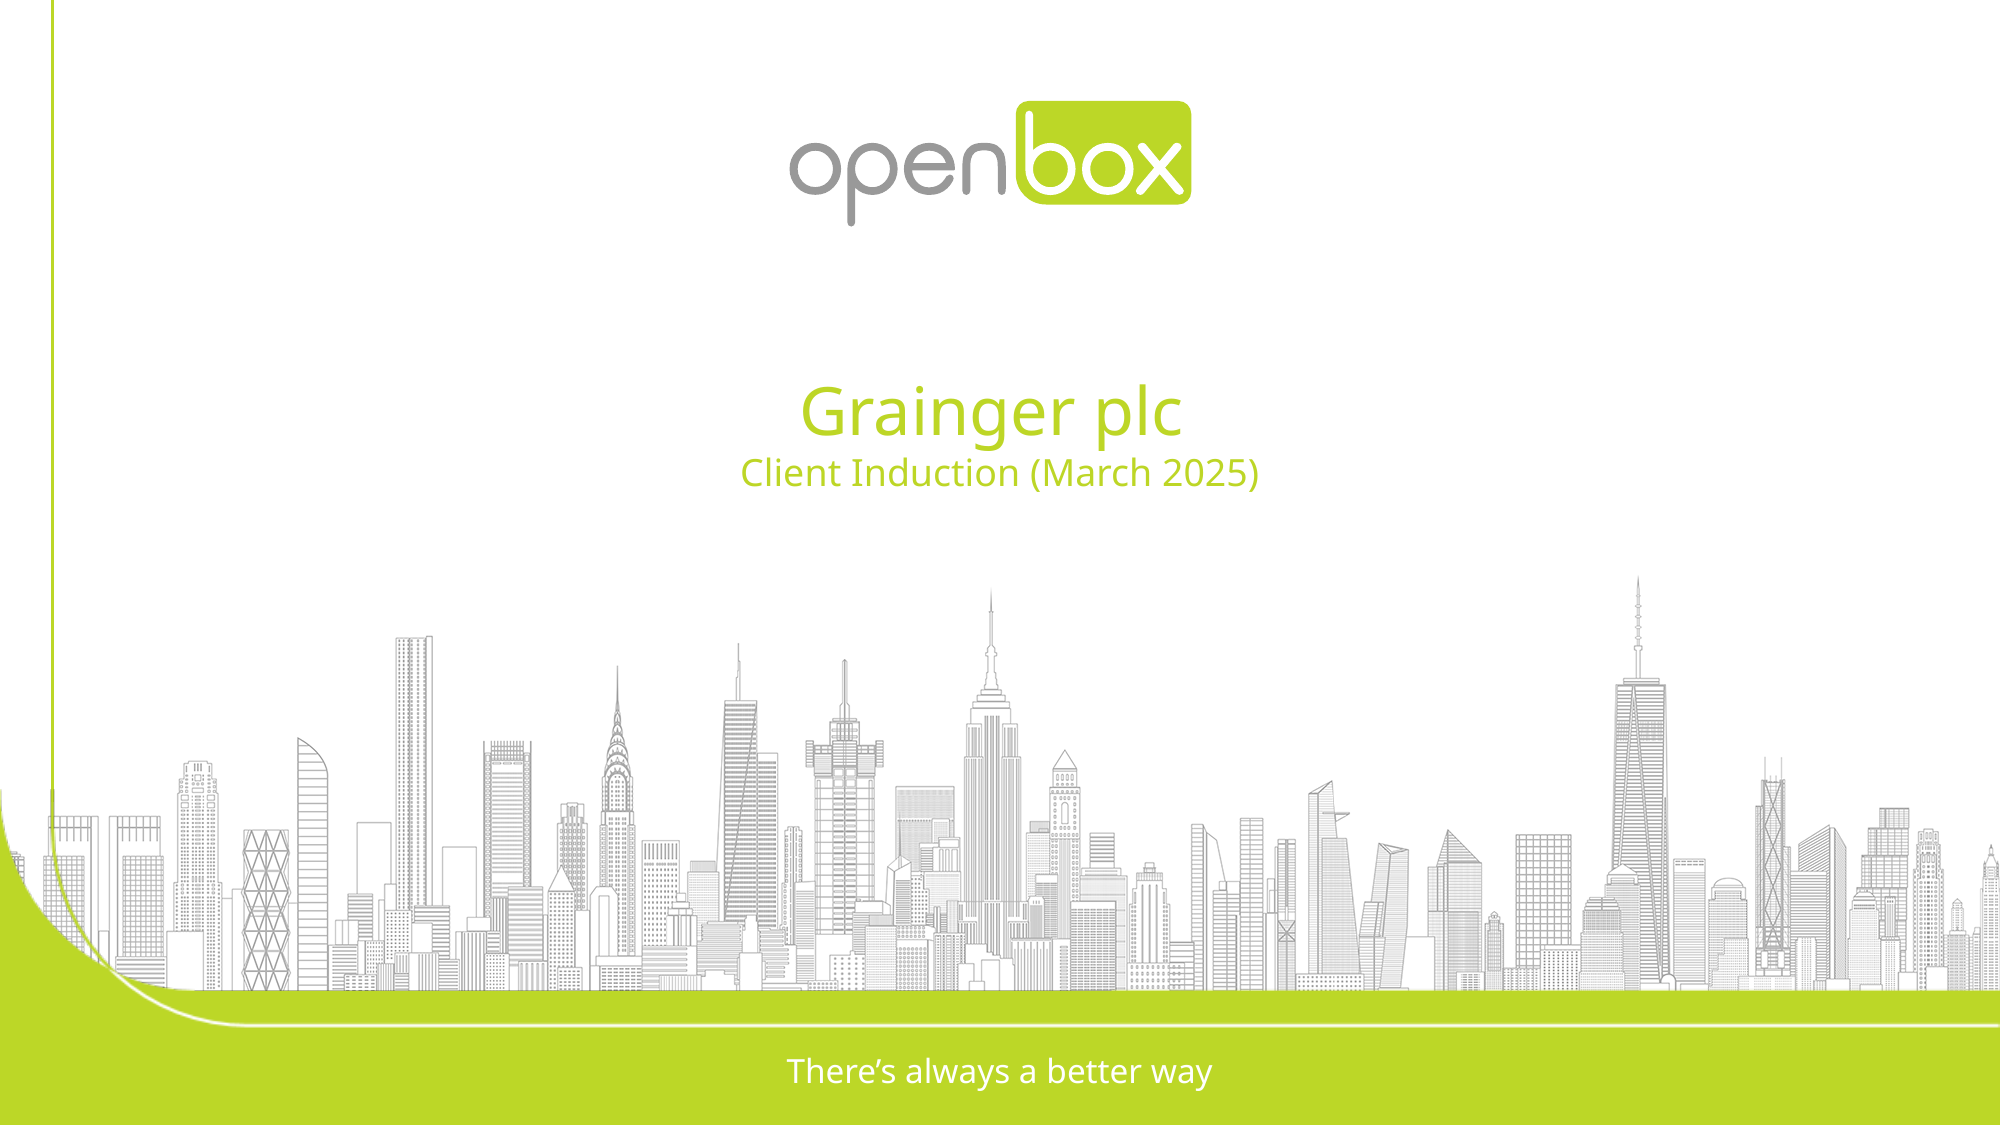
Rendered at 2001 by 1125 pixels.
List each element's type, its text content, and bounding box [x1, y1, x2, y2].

list Grainger plc Client Induction (March 2025) [125, 327, 1875, 535]
picture [0, 545, 2000, 1125]
